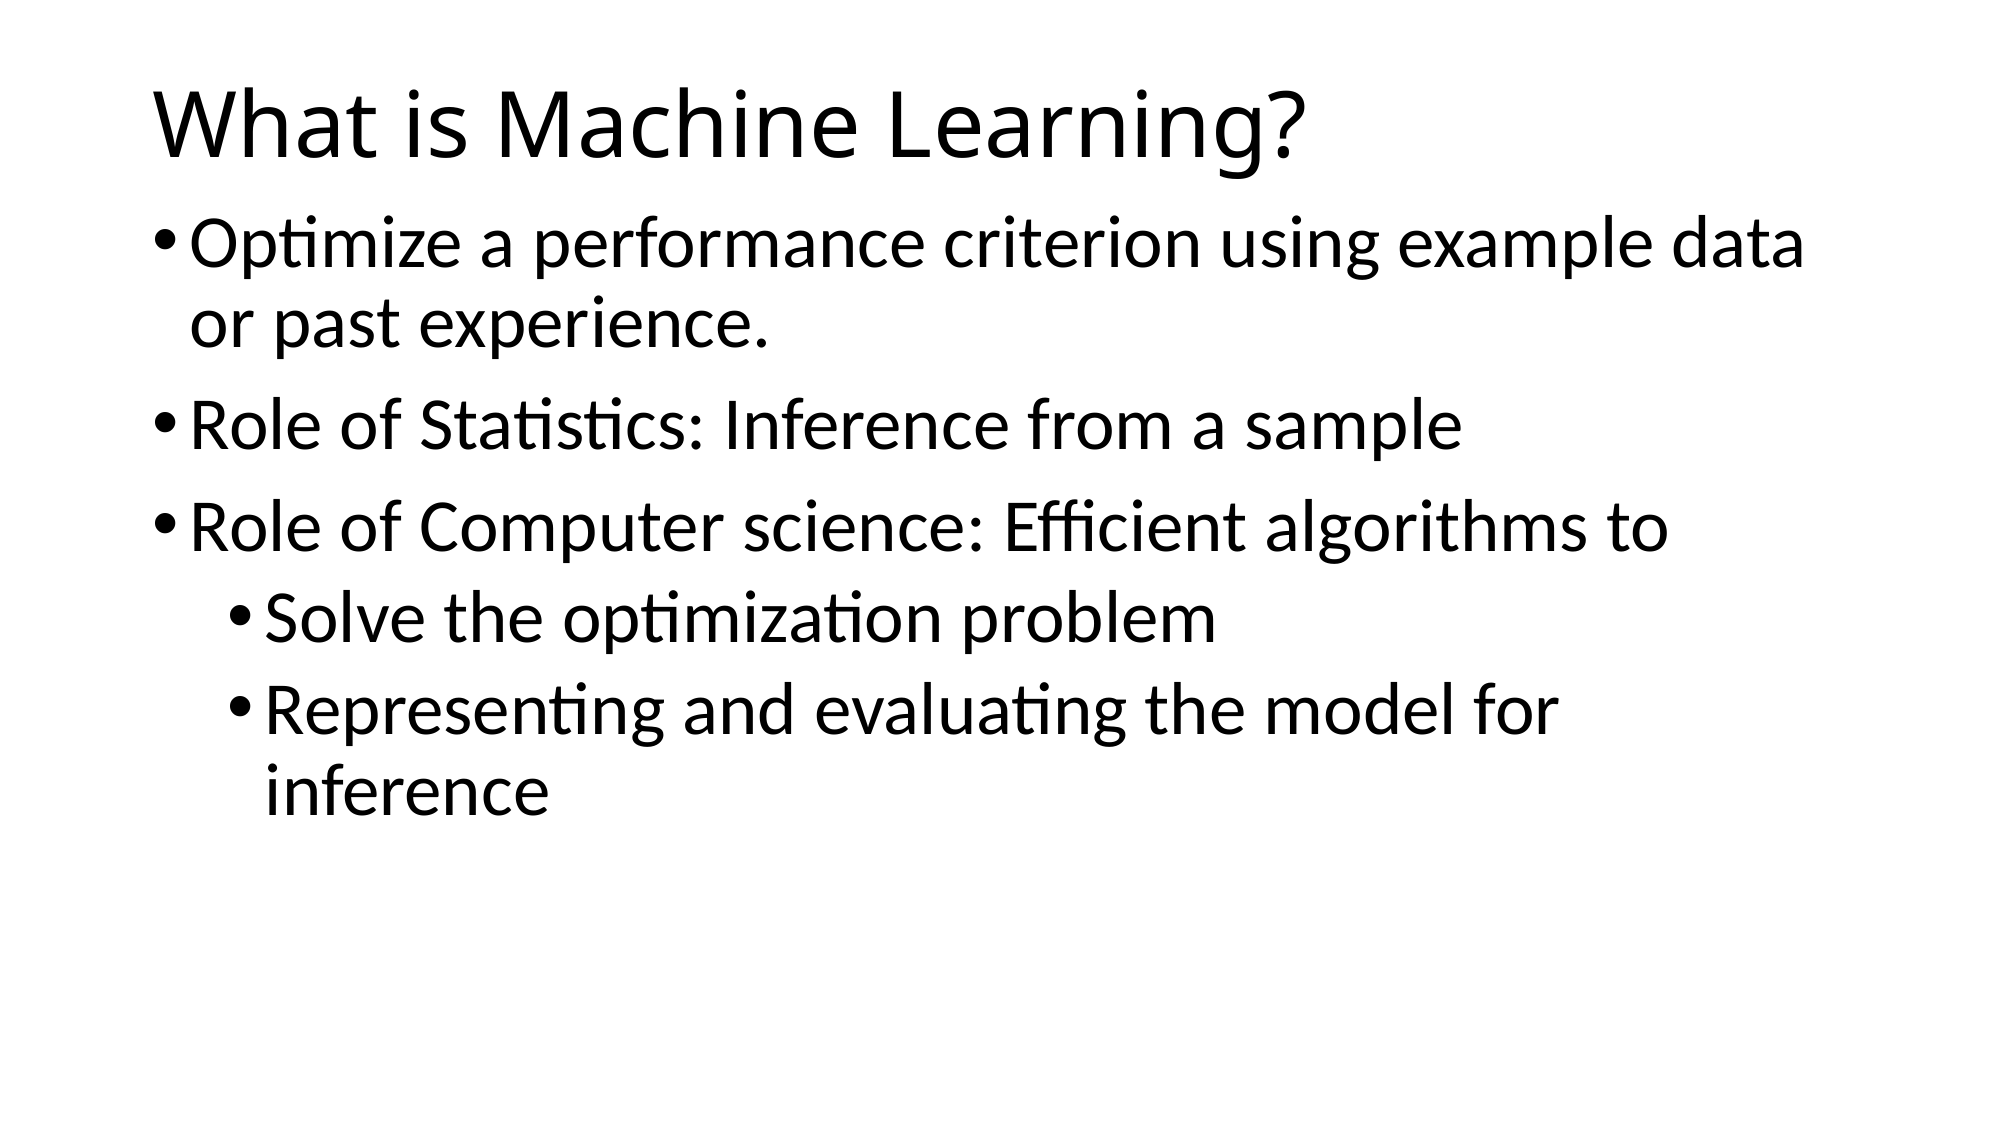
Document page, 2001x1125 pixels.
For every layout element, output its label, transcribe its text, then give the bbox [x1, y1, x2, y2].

title What is Machine Learning? [137, 59, 1863, 194]
list Optimize a performance criterion using example data or past experience. Role of Statistics: Inference from a sample Role of Computer science: Efficient algorithms to Solve the optimization problem Representing and evaluating the model for inference [137, 194, 1863, 1014]
